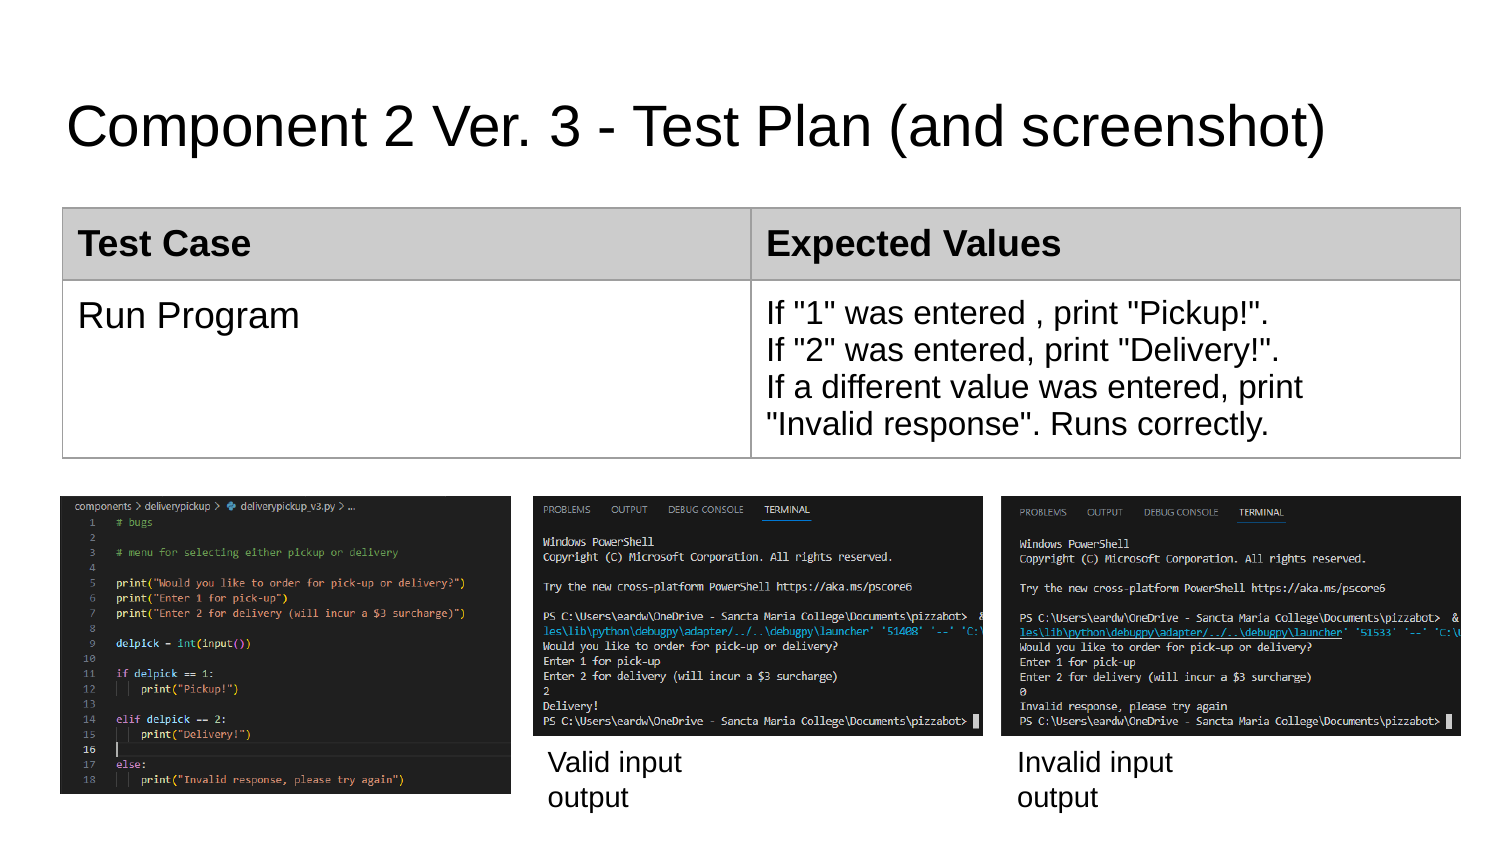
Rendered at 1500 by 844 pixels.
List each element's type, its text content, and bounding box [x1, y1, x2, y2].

table_header Expected Values [752, 209, 1460, 279]
picture [60, 495, 511, 794]
text_box Valid input output [532, 742, 983, 822]
table_cell Run Program [63, 281, 750, 457]
picture [1001, 496, 1462, 737]
picture [532, 496, 984, 737]
table_header Test Case [63, 209, 750, 279]
table_cell If "1" was entered , print "Pickup!". If "2" was entered, print "Delivery!". If a different value was entered, print "Invalid response". Runs correctly. [752, 281, 1460, 457]
title Component 2 Ver. 3 - Test Plan (and screenshot) [51, 72, 1449, 167]
text_box Invalid input output [1002, 744, 1452, 821]
